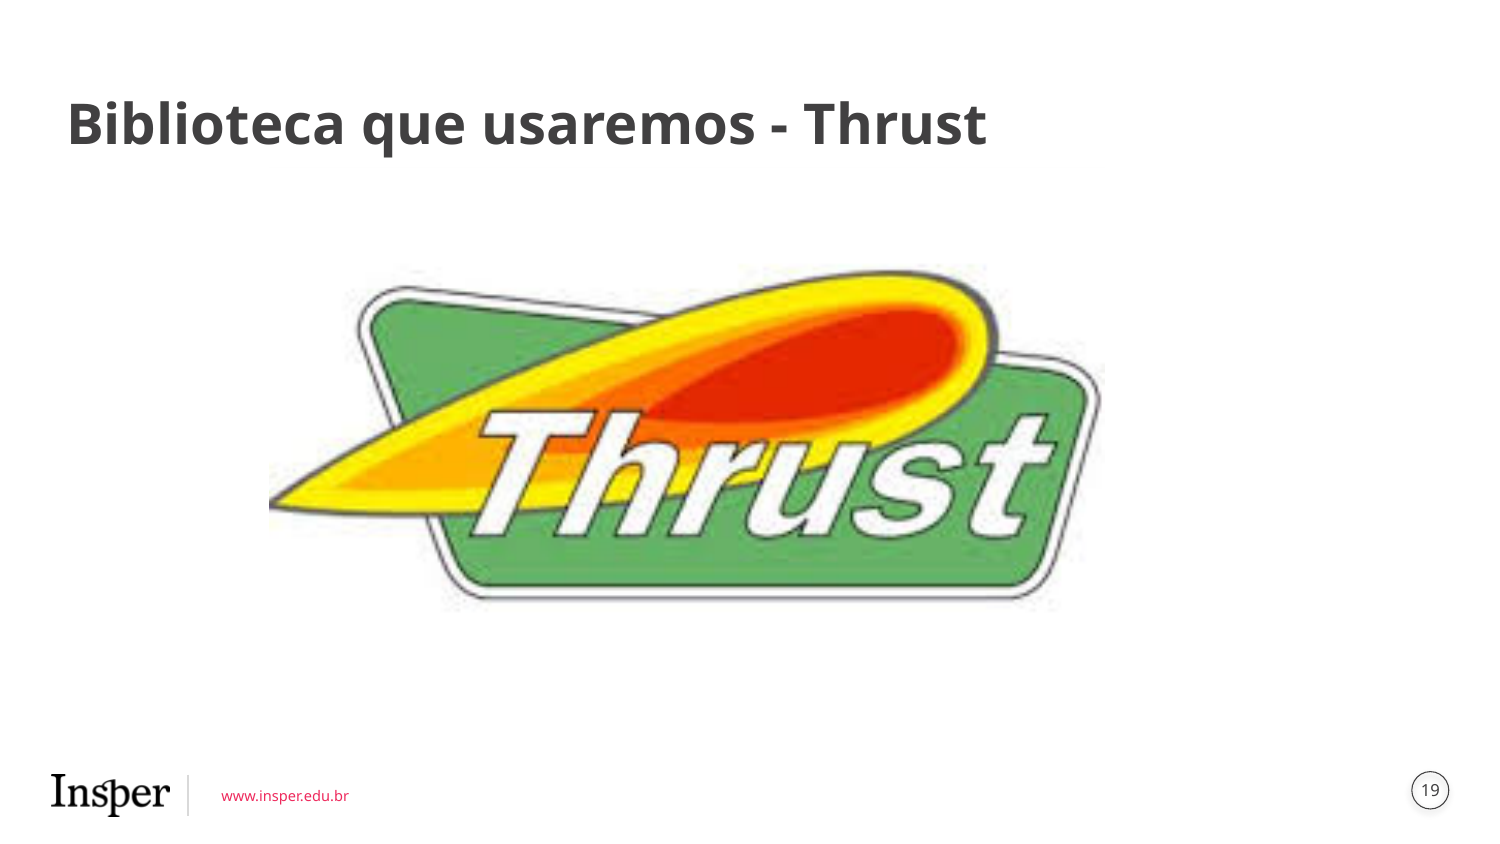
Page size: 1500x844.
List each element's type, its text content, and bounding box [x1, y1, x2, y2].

picture [51, 774, 170, 817]
title Biblioteca que usaremos - Thrust [51, 72, 1449, 167]
picture [268, 166, 1105, 746]
